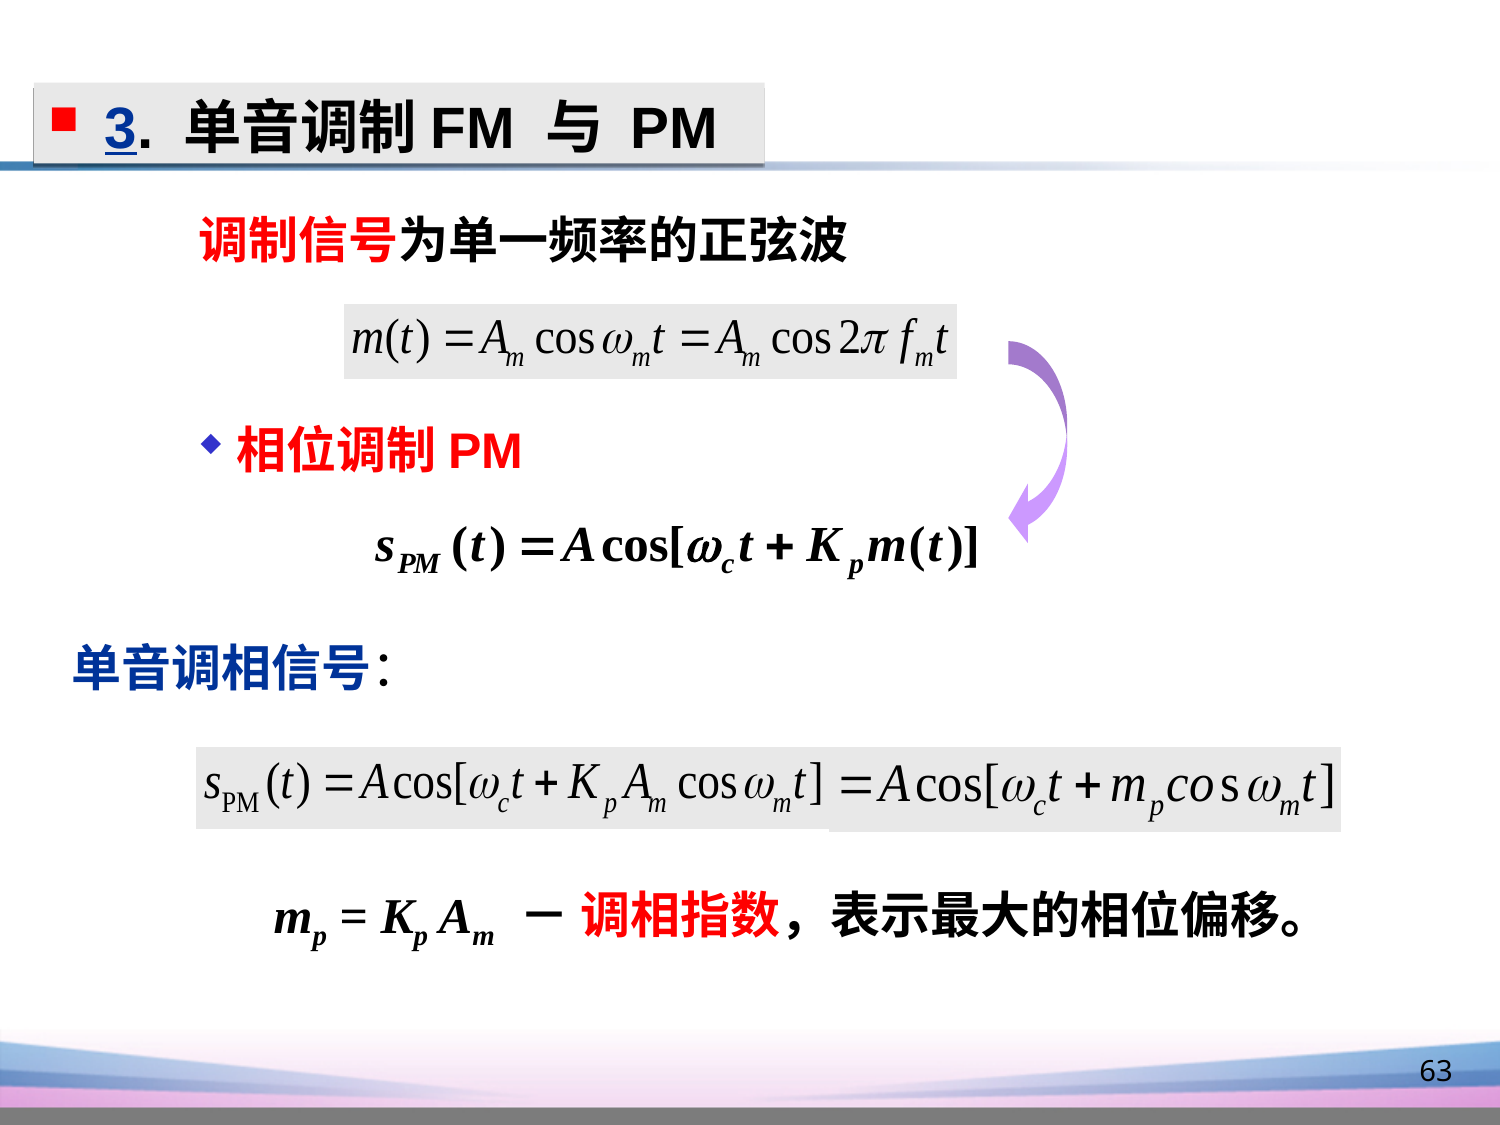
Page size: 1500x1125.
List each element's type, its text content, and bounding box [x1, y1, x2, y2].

text_box 调制信号为单一频率的正弦波 相位调制PM mp = Kp Am － 调相指数，表示最大的相位偏移。 [33, 543, 1452, 1043]
text_box [1008, 341, 1068, 544]
slide_number 63 [1154, 1023, 1468, 1100]
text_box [365, 510, 988, 591]
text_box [343, 303, 957, 380]
picture [0, 543, 1500, 1125]
text_box 单音调相信号： [56, 628, 437, 704]
picture [0, 0, 1500, 542]
text_box 调制信号为单一频率的正弦波 相位调制PM mp = Kp Am － 调相指数，表示最大的相位偏移。 [33, 200, 1452, 542]
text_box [196, 746, 1341, 833]
text_box 3. 单音调制FM 与 PM [33, 82, 765, 164]
